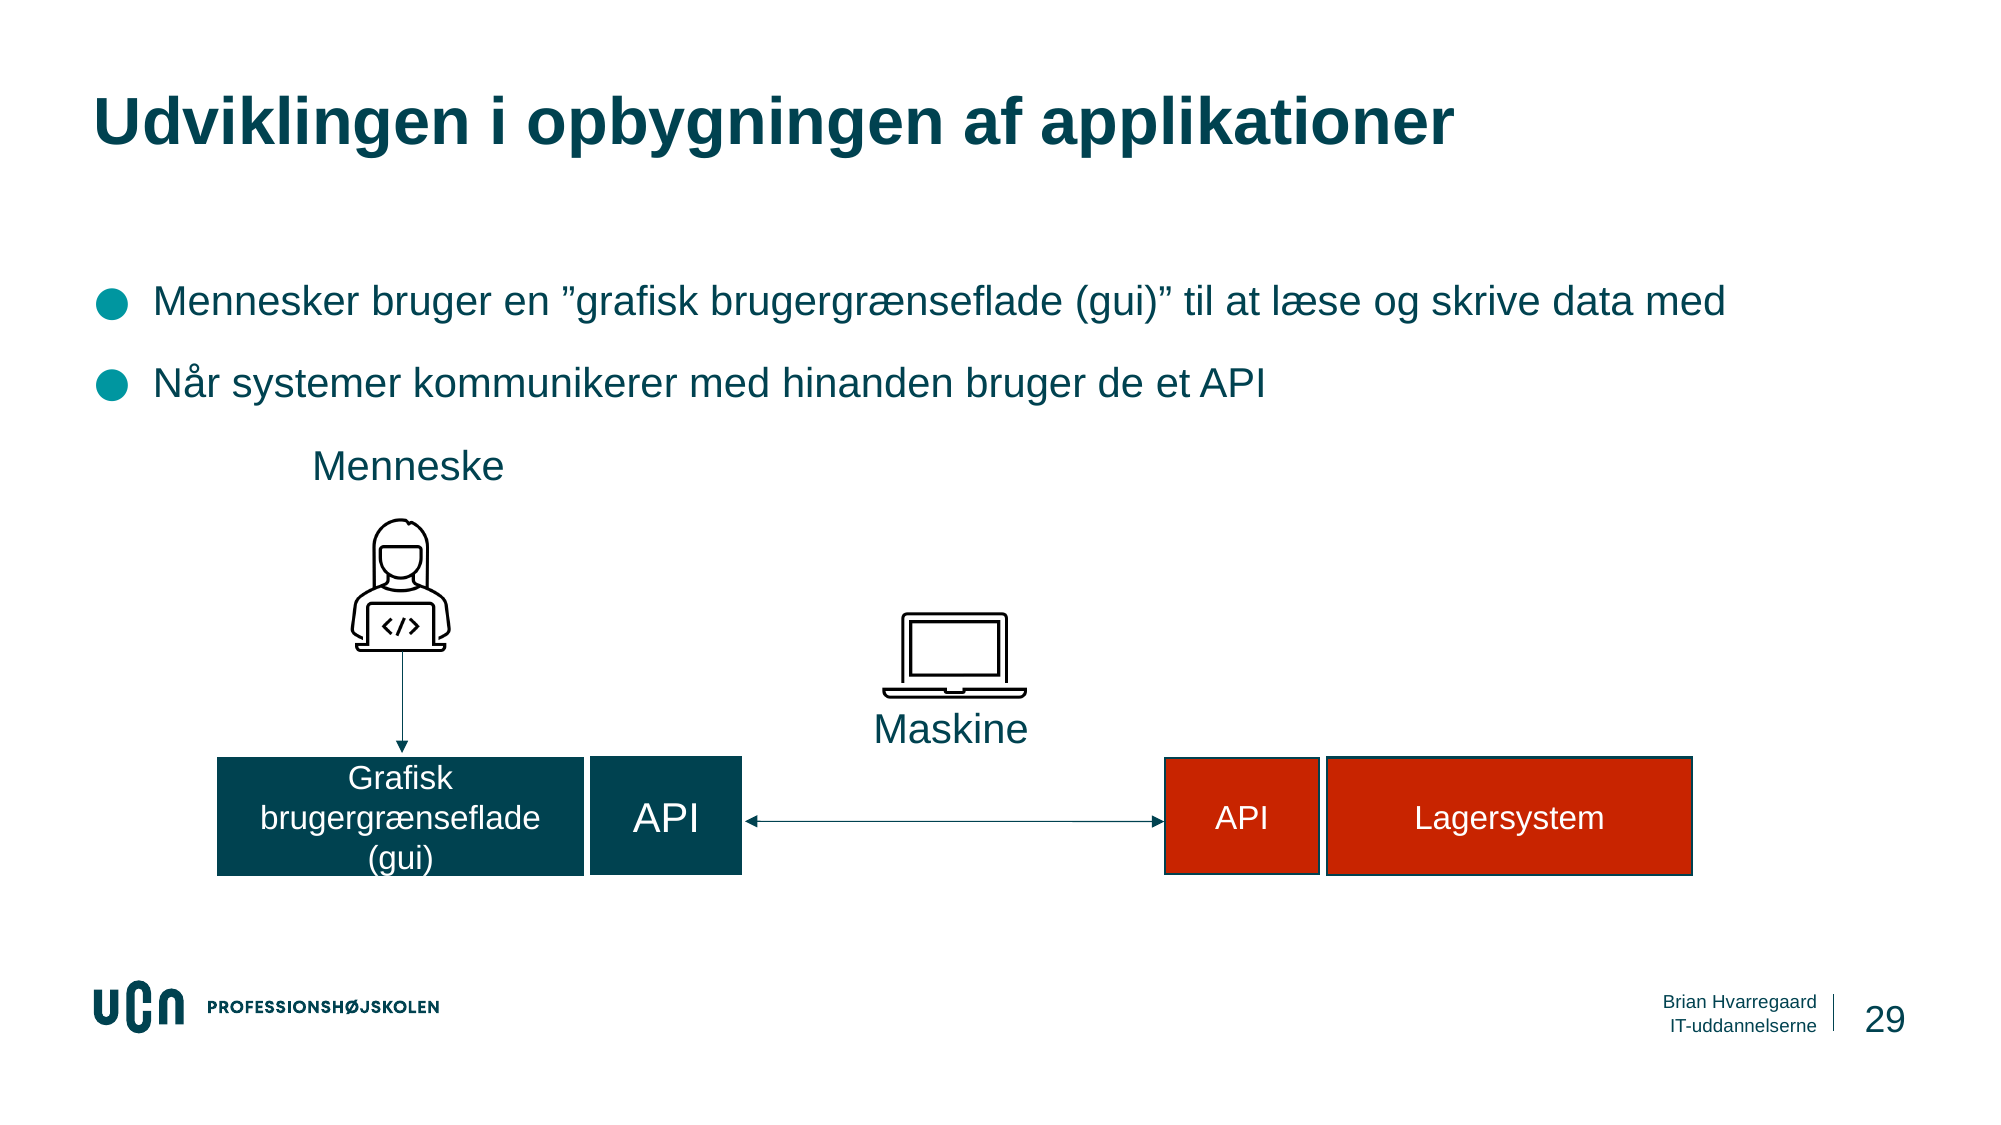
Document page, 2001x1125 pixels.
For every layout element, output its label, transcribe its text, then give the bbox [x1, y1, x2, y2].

text_box API [1164, 757, 1320, 875]
text_box Grafisk brugergrænseflade (gui) [217, 757, 584, 876]
picture [879, 579, 1030, 730]
text_box Maskine [873, 705, 1030, 753]
slide_number 29 [1834, 955, 1907, 1041]
picture [325, 504, 476, 655]
text_box API [590, 756, 742, 875]
text_box Lagersystem [1326, 756, 1693, 876]
text_box Menneske [311, 442, 506, 491]
title Udviklingen i opbygningen af applikationer [93, 88, 1907, 238]
list Mennesker bruger en ”grafisk brugergrænseflade (gui)” til at læse og skrive data med Når systemer kommunikerer med hinanden bruger de et API [93, 272, 1907, 938]
